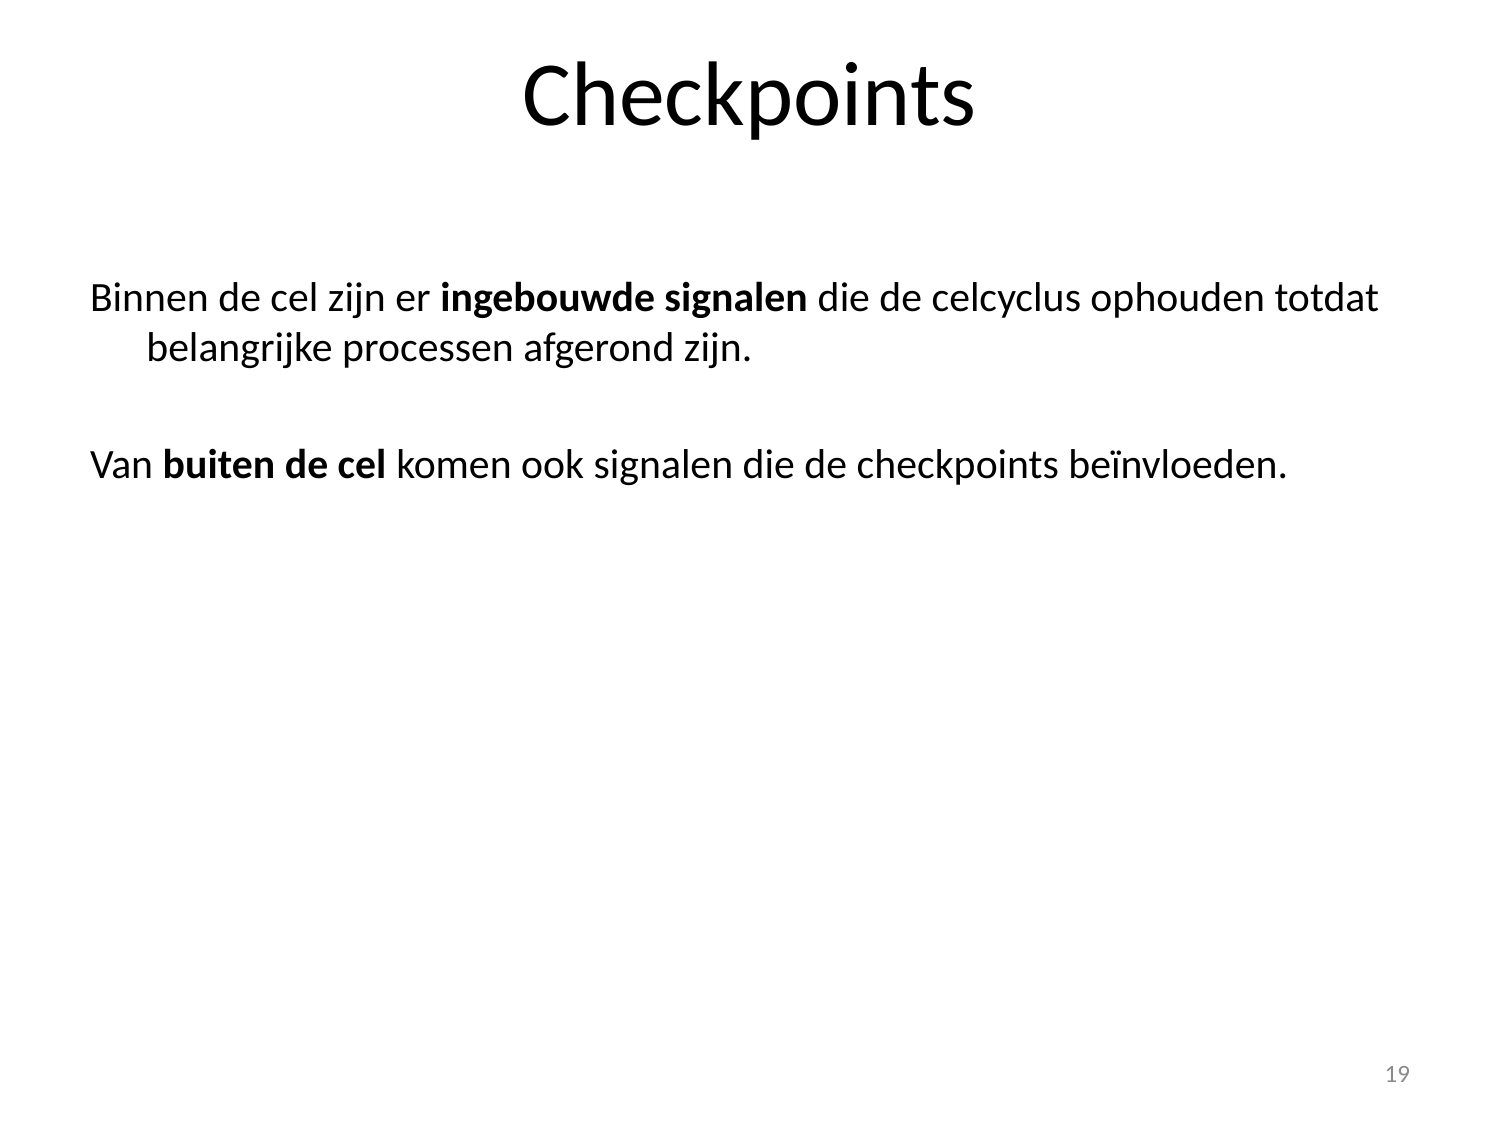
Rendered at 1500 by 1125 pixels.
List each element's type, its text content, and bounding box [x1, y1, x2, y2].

slide_number 19 [1074, 1042, 1425, 1103]
list Binnen de cel zijn er ingebouwde signalen die de celcyclus ophouden totdat belangrijke processen afgerond zijn. Van buiten de cel komen ook signalen die de checkpoints beïnvloeden. [75, 262, 1425, 1005]
title Checkpoints [75, 0, 1425, 183]
